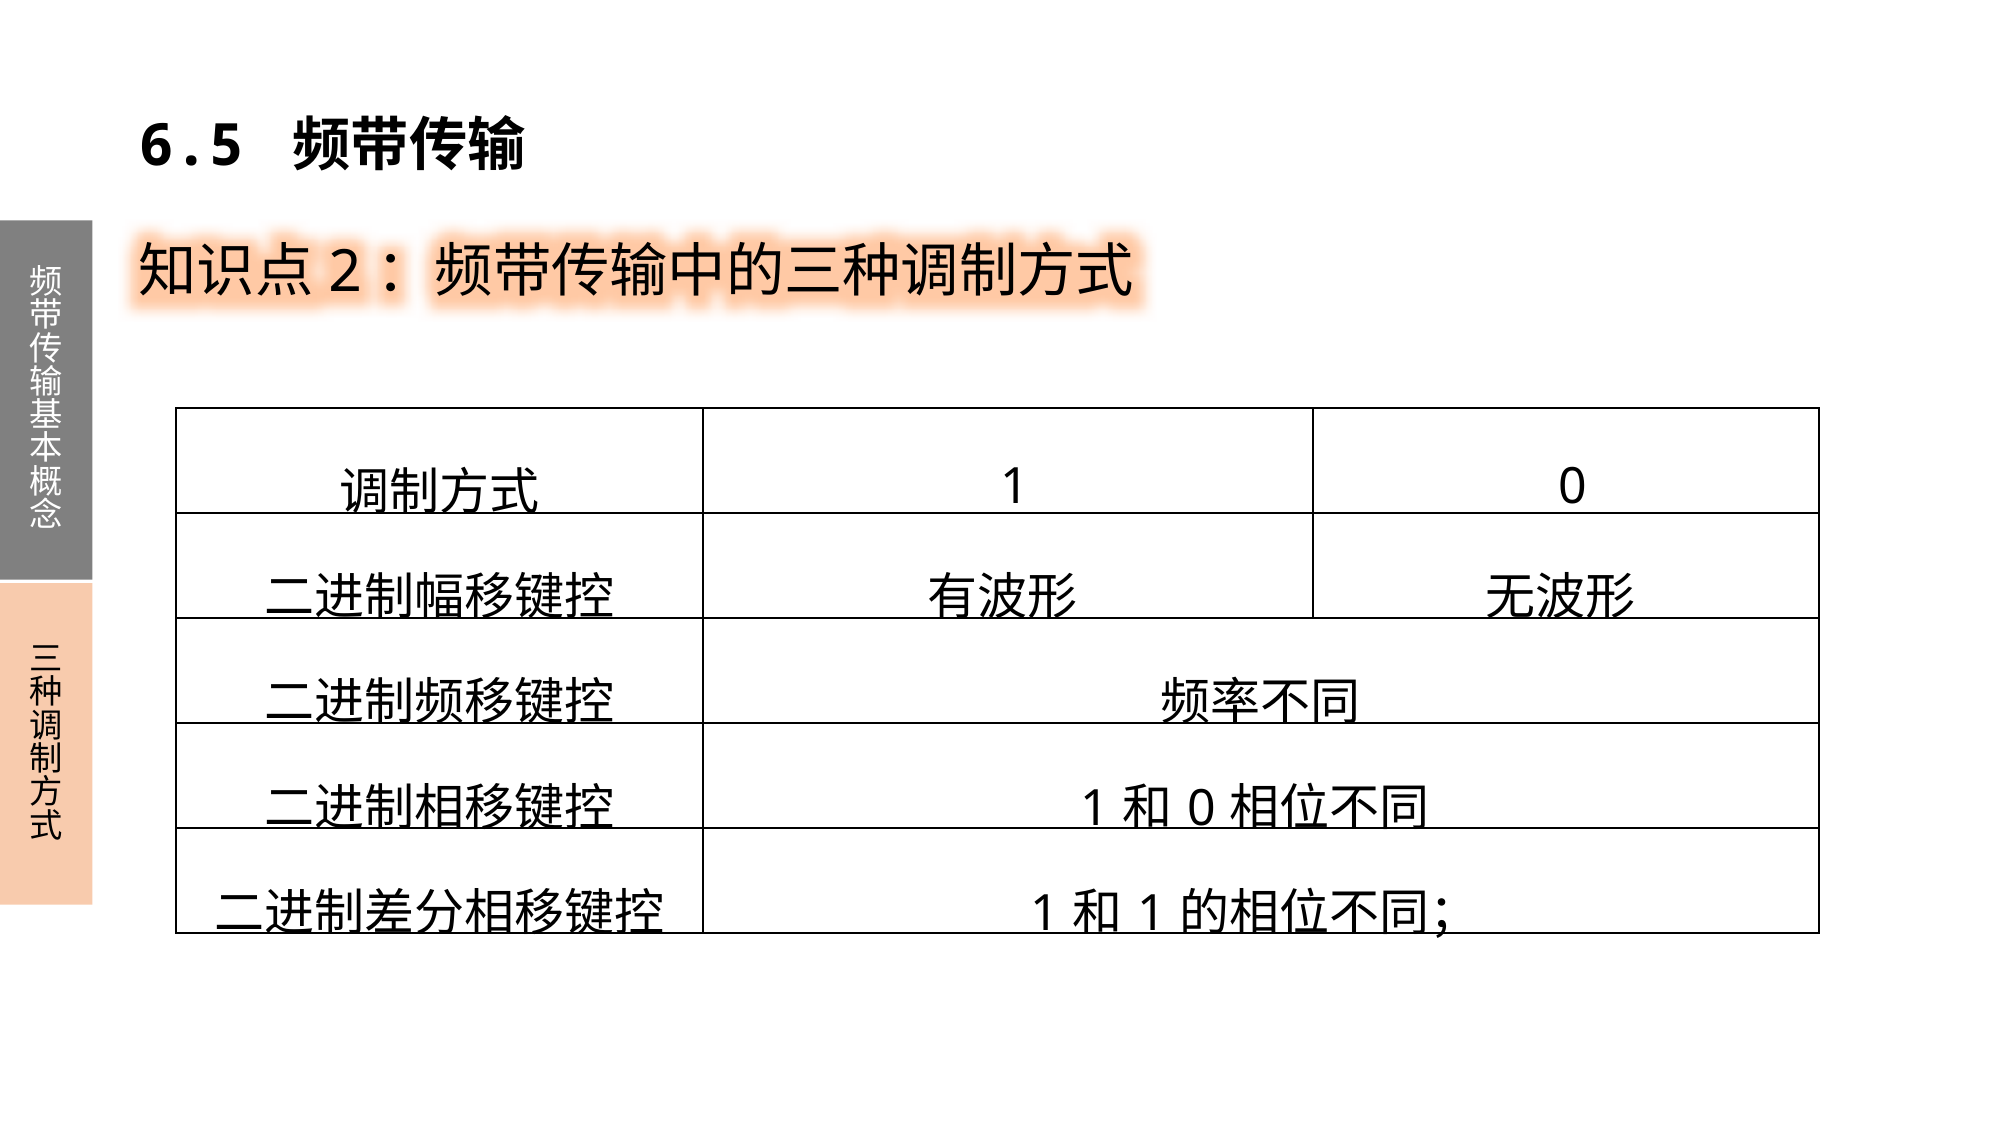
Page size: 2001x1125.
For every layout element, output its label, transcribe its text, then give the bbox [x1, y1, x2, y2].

table_cell 二进制频移键控 [177, 619, 702, 722]
table_cell 二进制幅移键控 [177, 514, 702, 617]
text_box 知识点2：频带传输中的三种调制方式 [120, 172, 1945, 329]
table_cell 二进制差分相移键控 [177, 829, 702, 932]
table_header 调制方式 [177, 409, 702, 512]
table_cell 1和0相位不同 [704, 724, 1818, 827]
table_cell 频率不同 [704, 619, 1818, 722]
table_cell 二进制相移键控 [177, 724, 702, 827]
table_cell 有波形 [704, 514, 1312, 617]
table_cell 1和1的相位不同； [704, 829, 1818, 932]
table_header 1 [704, 409, 1312, 512]
text_box 6.5 频带传输 [120, 97, 1568, 156]
table_header 0 [1314, 409, 1818, 512]
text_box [0, 220, 93, 905]
text_box 码元：码元是指用一个固定时长的信号波形 一个脉冲时间（二进制码元）：21 两个脉冲时间（四进制码元）：22 三个脉冲时间（八进制码元）：23 [120, 163, 1568, 172]
table_cell 无波形 [1314, 514, 1818, 617]
